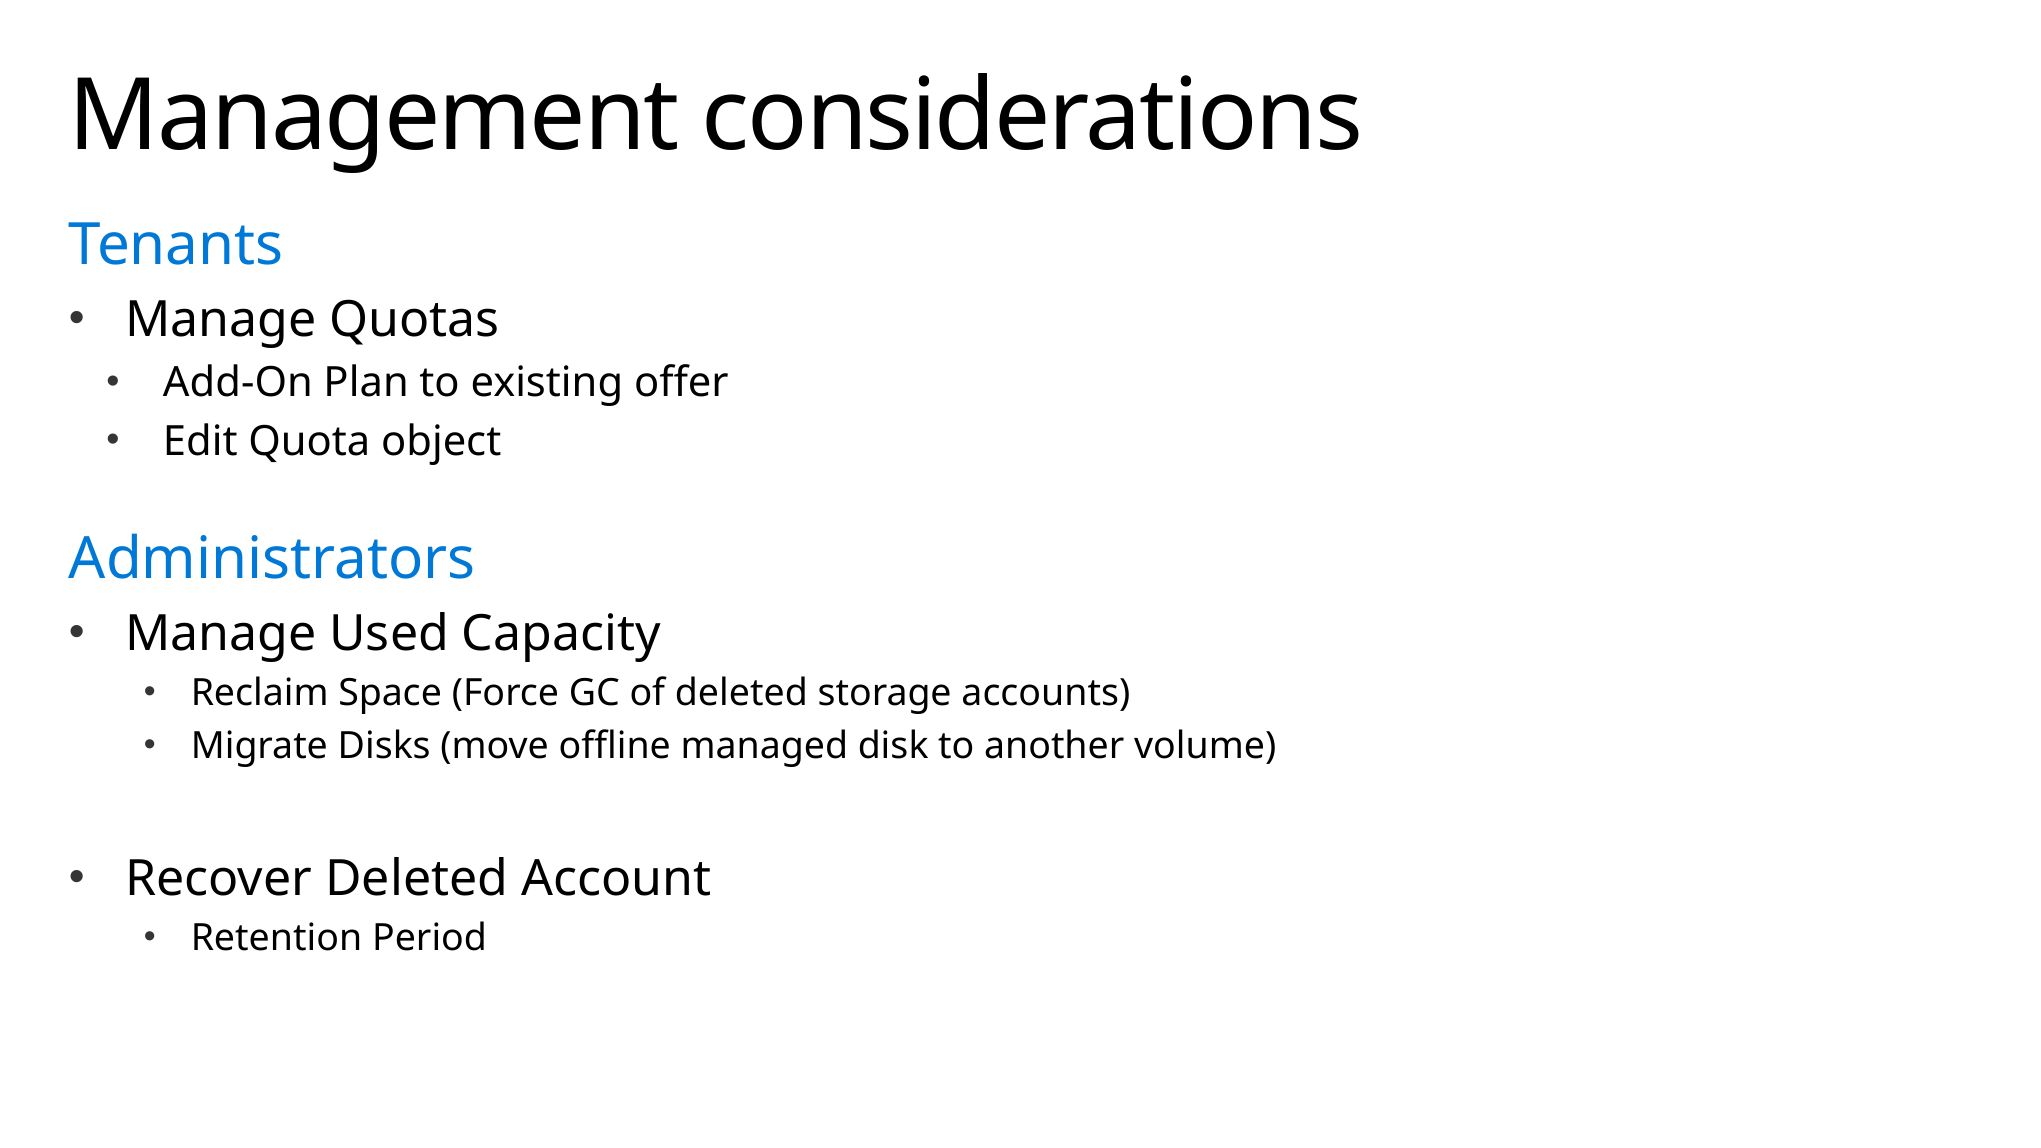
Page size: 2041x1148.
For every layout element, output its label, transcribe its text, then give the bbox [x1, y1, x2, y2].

list Tenants Manage Quotas Add-On Plan to existing offer Edit Quota object Administrators Manage Used Capacity Reclaim Space (Force GC of deleted storage accounts) Migrate Disks (move offline managed disk to another volume) Recover Deleted Account Retention Period [45, 198, 1996, 983]
title Management considerations [45, 48, 1996, 198]
